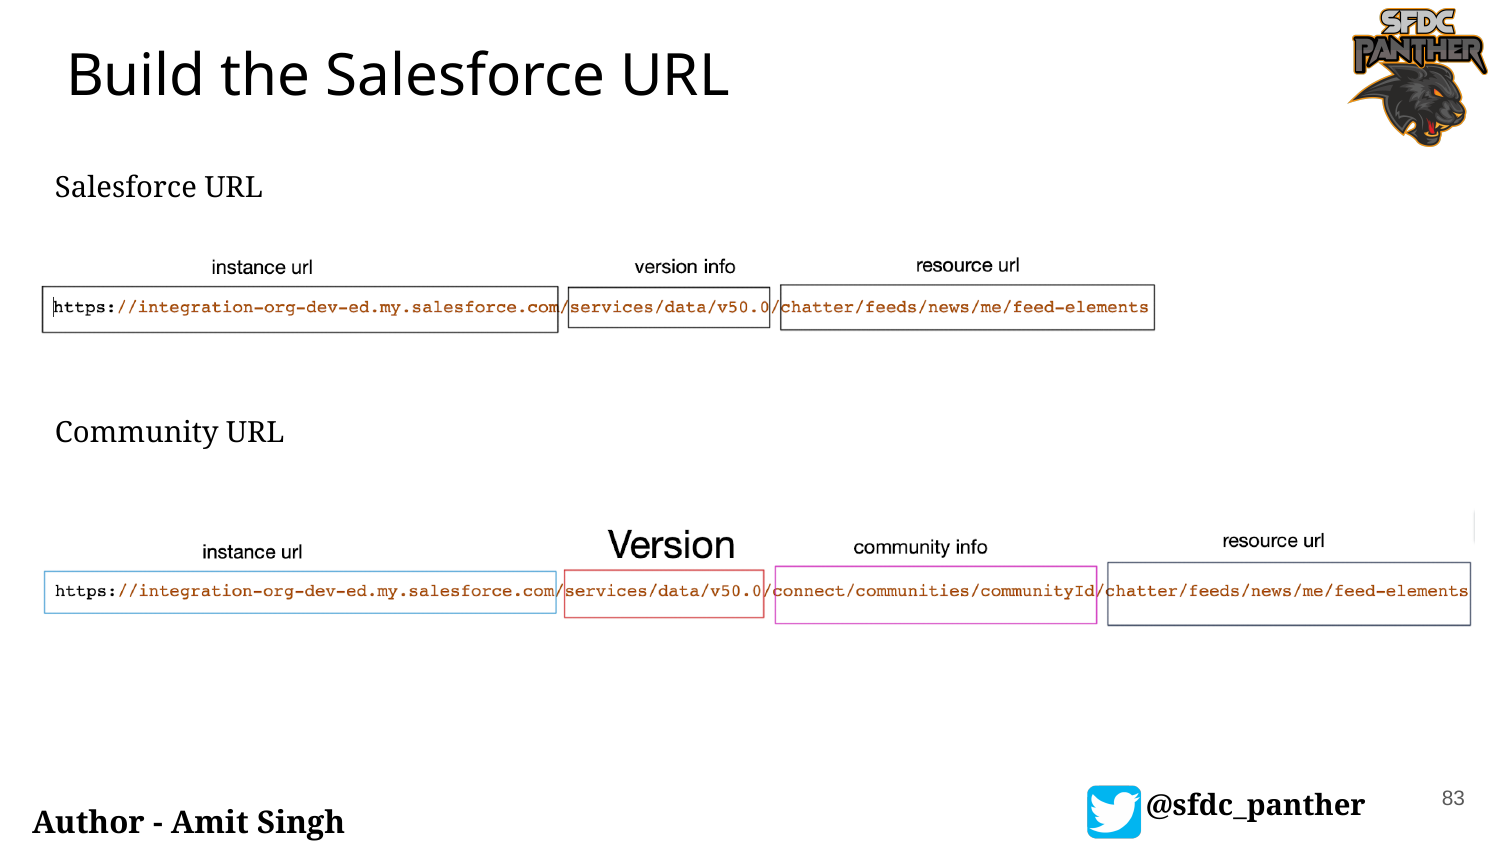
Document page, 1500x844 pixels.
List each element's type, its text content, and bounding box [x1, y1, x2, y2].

picture [24, 202, 1476, 399]
text_box Community URL [40, 405, 383, 479]
text_box Salesforce URL [40, 152, 383, 201]
picture [1085, 784, 1144, 842]
picture [24, 501, 1476, 695]
title Build the Salesforce URL [51, 22, 1449, 116]
picture [1347, 8, 1488, 147]
slide_number 83 [1389, 764, 1480, 830]
